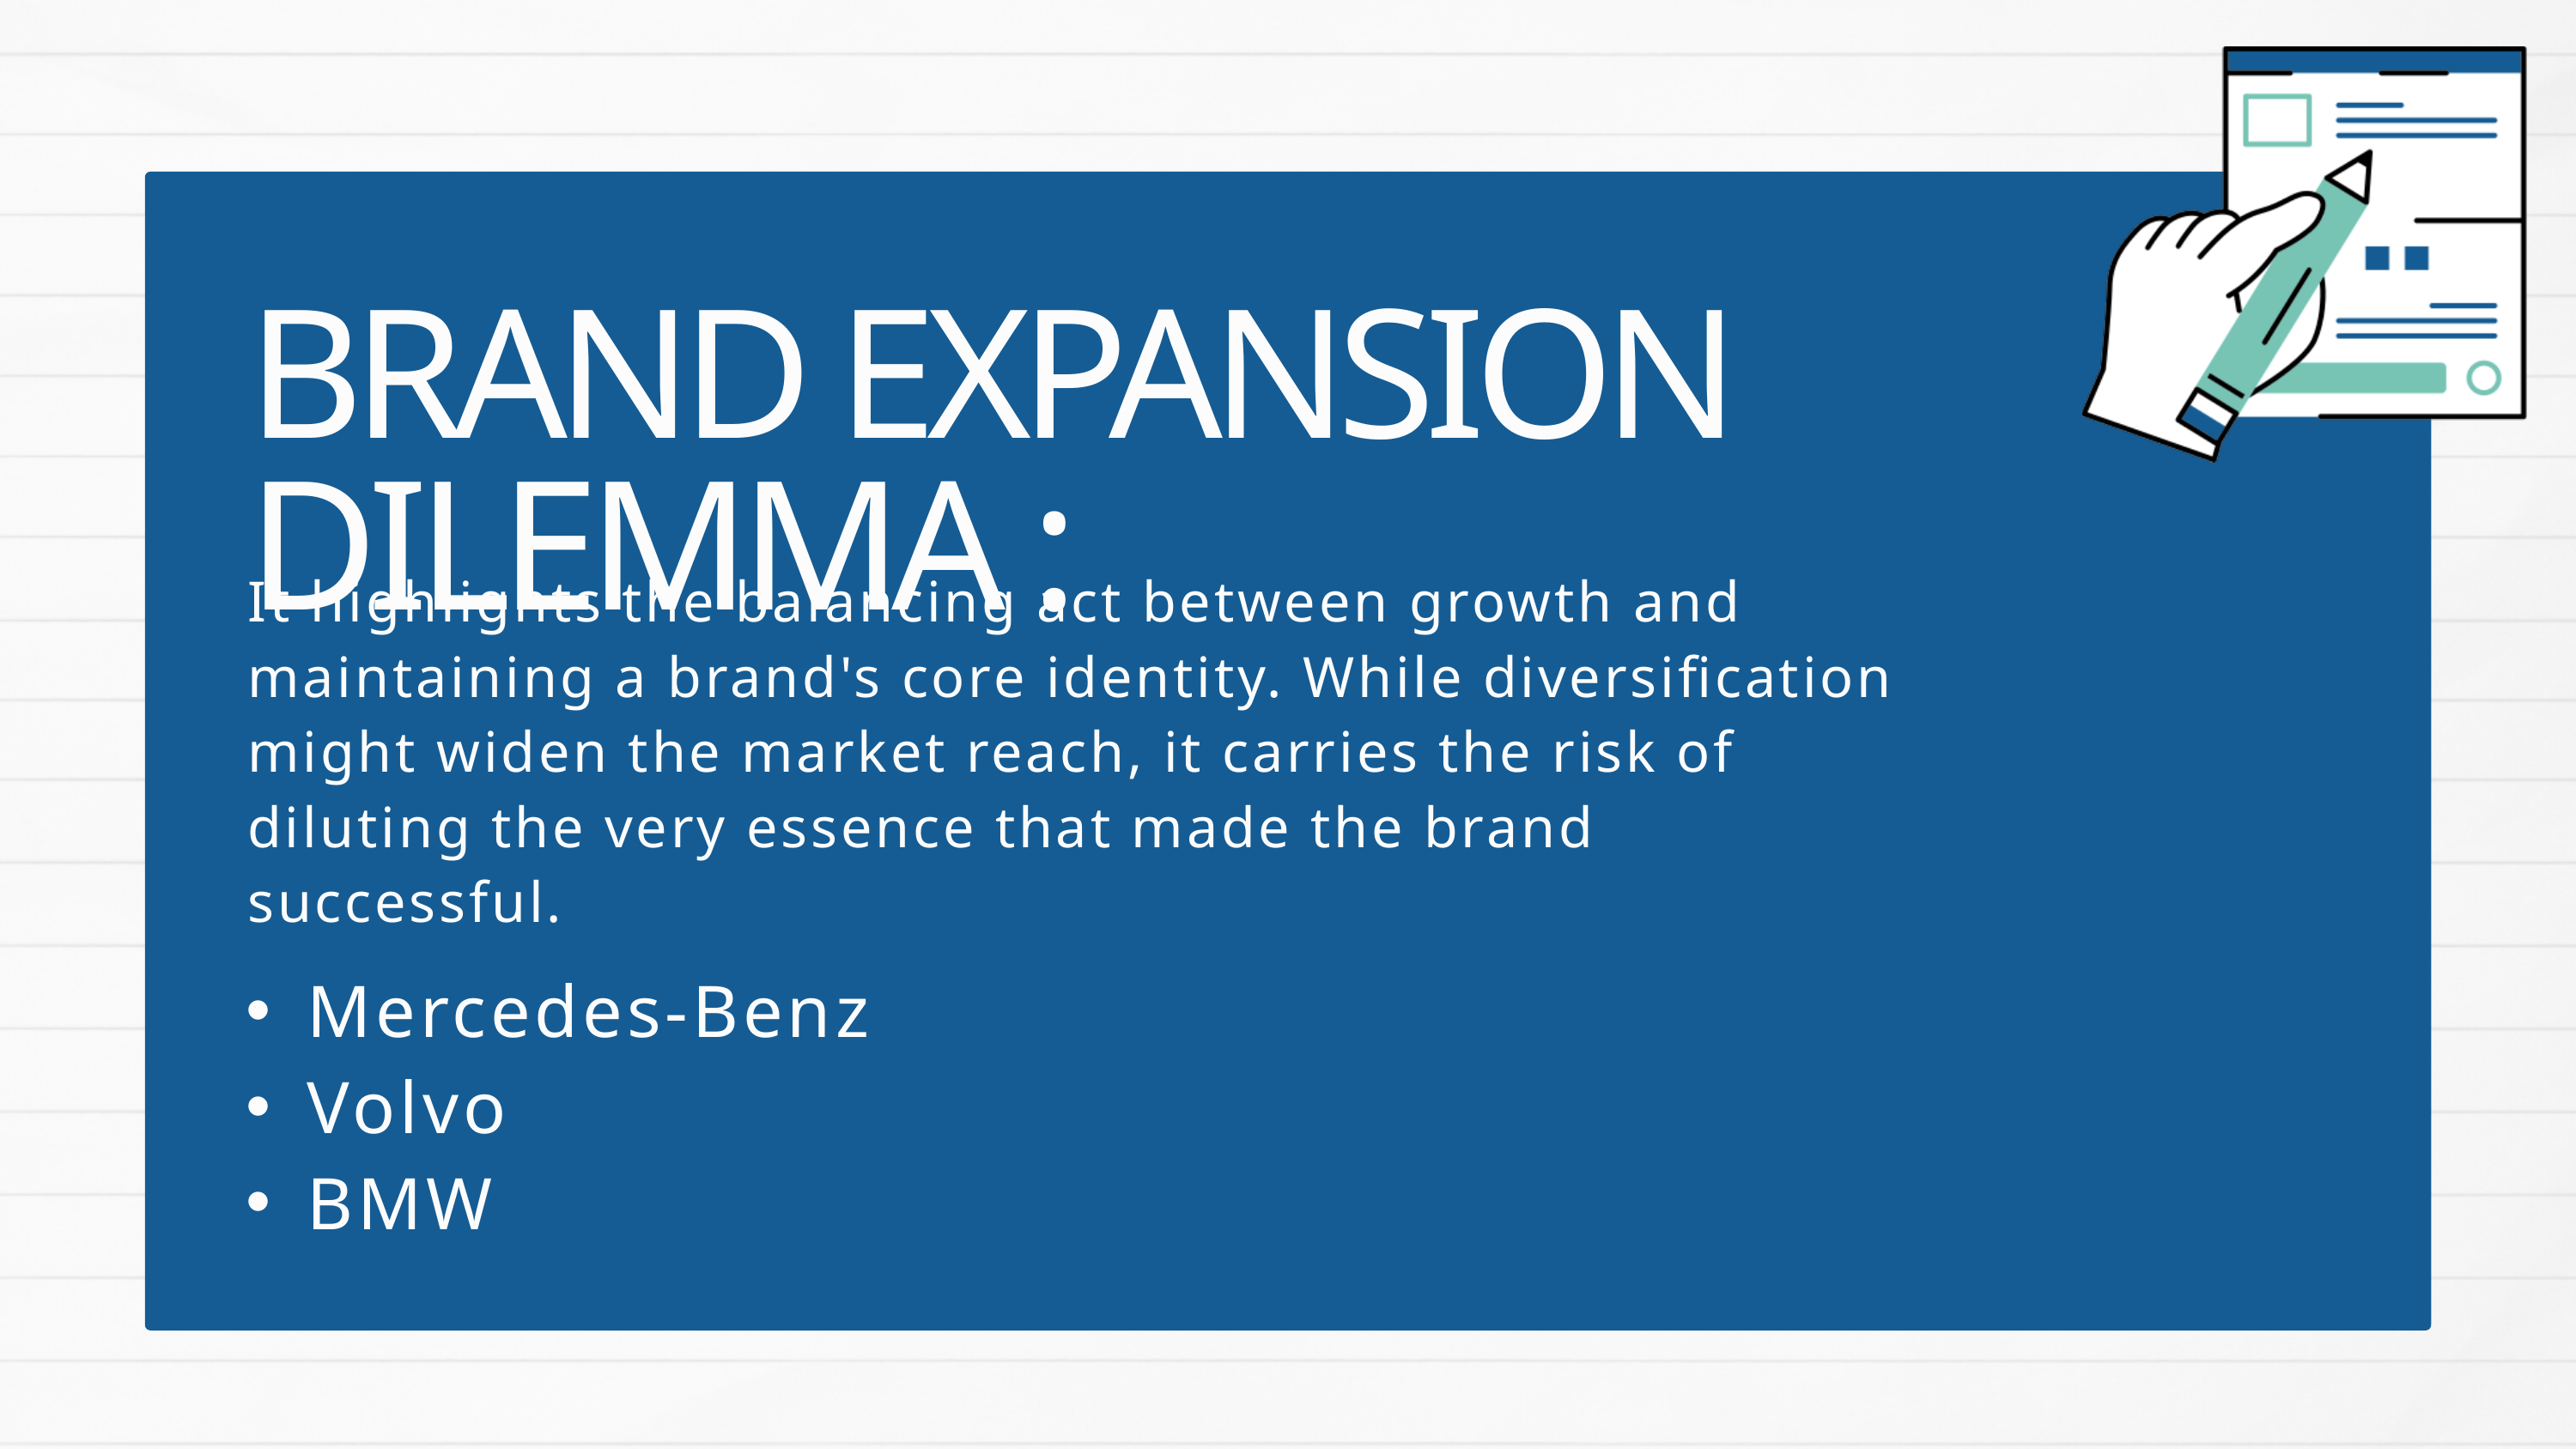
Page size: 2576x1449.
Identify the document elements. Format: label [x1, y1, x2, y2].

text_box [144, 171, 2432, 1331]
text_box [2081, 46, 2527, 463]
text_box [0, 0, 2576, 1449]
